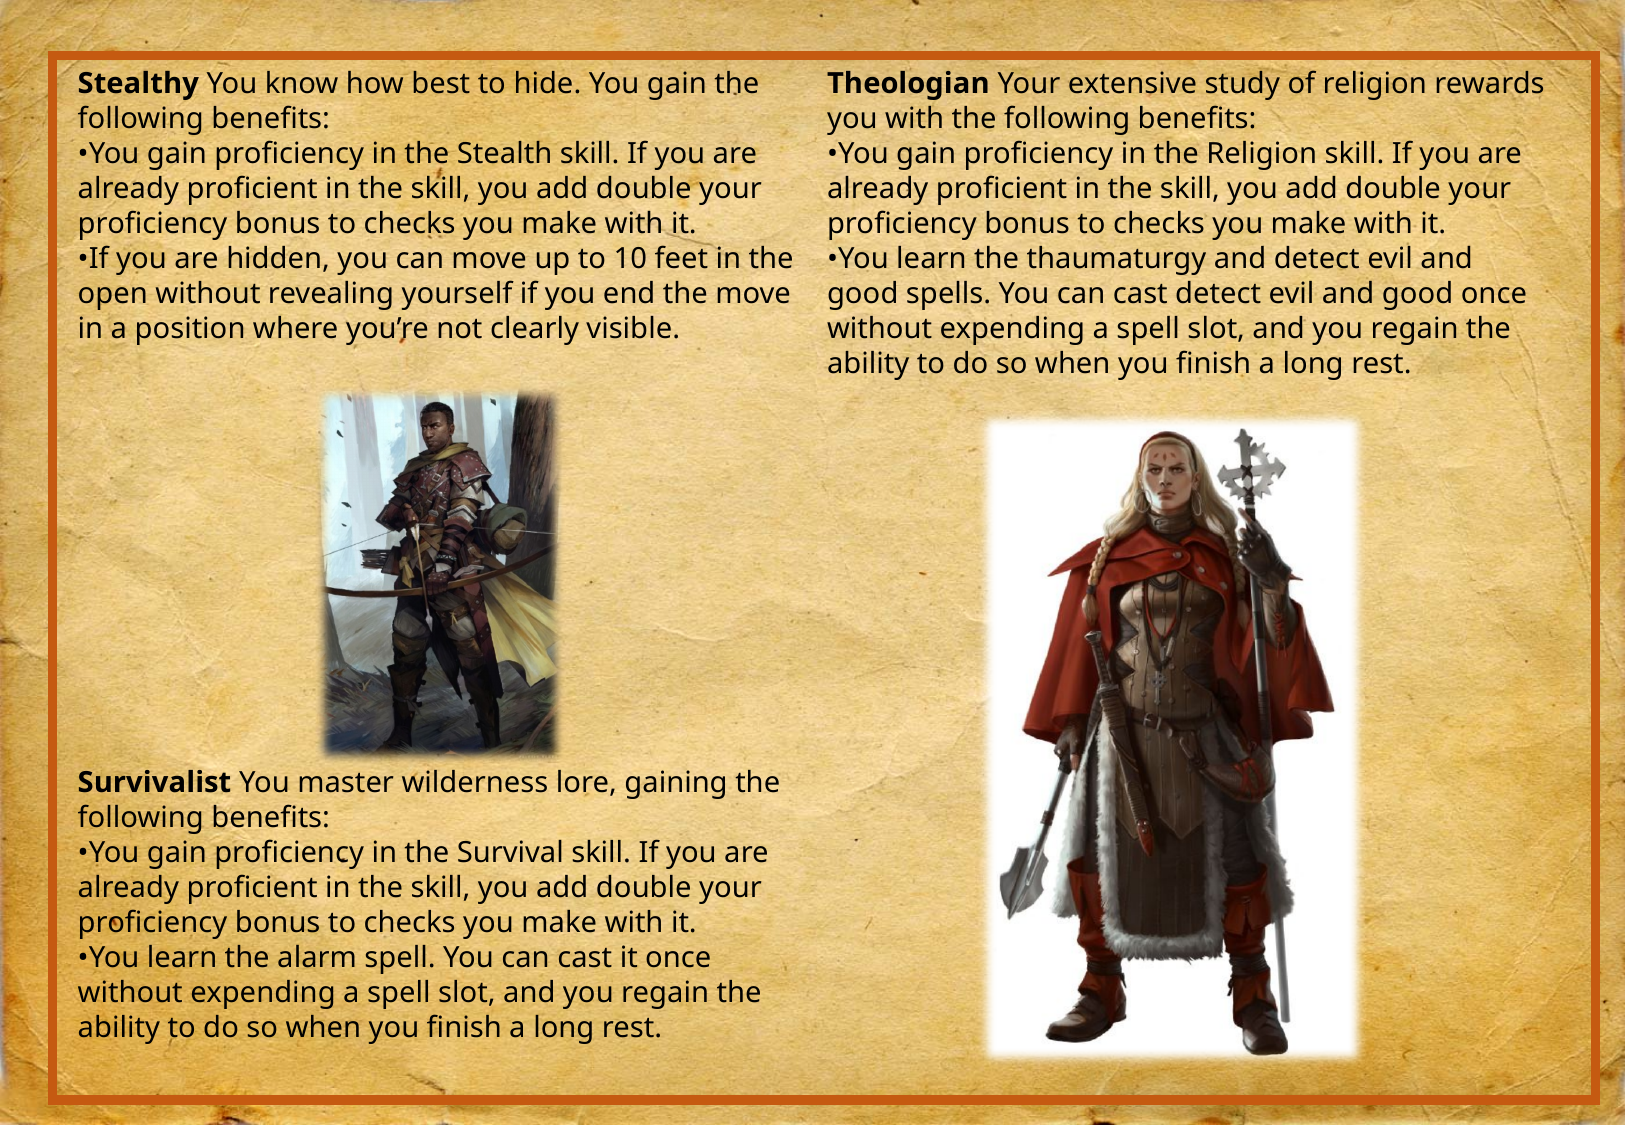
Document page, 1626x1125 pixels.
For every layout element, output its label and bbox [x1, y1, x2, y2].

text_box [0, 0, 1625, 1125]
picture [976, 409, 1367, 1067]
picture [314, 385, 565, 765]
